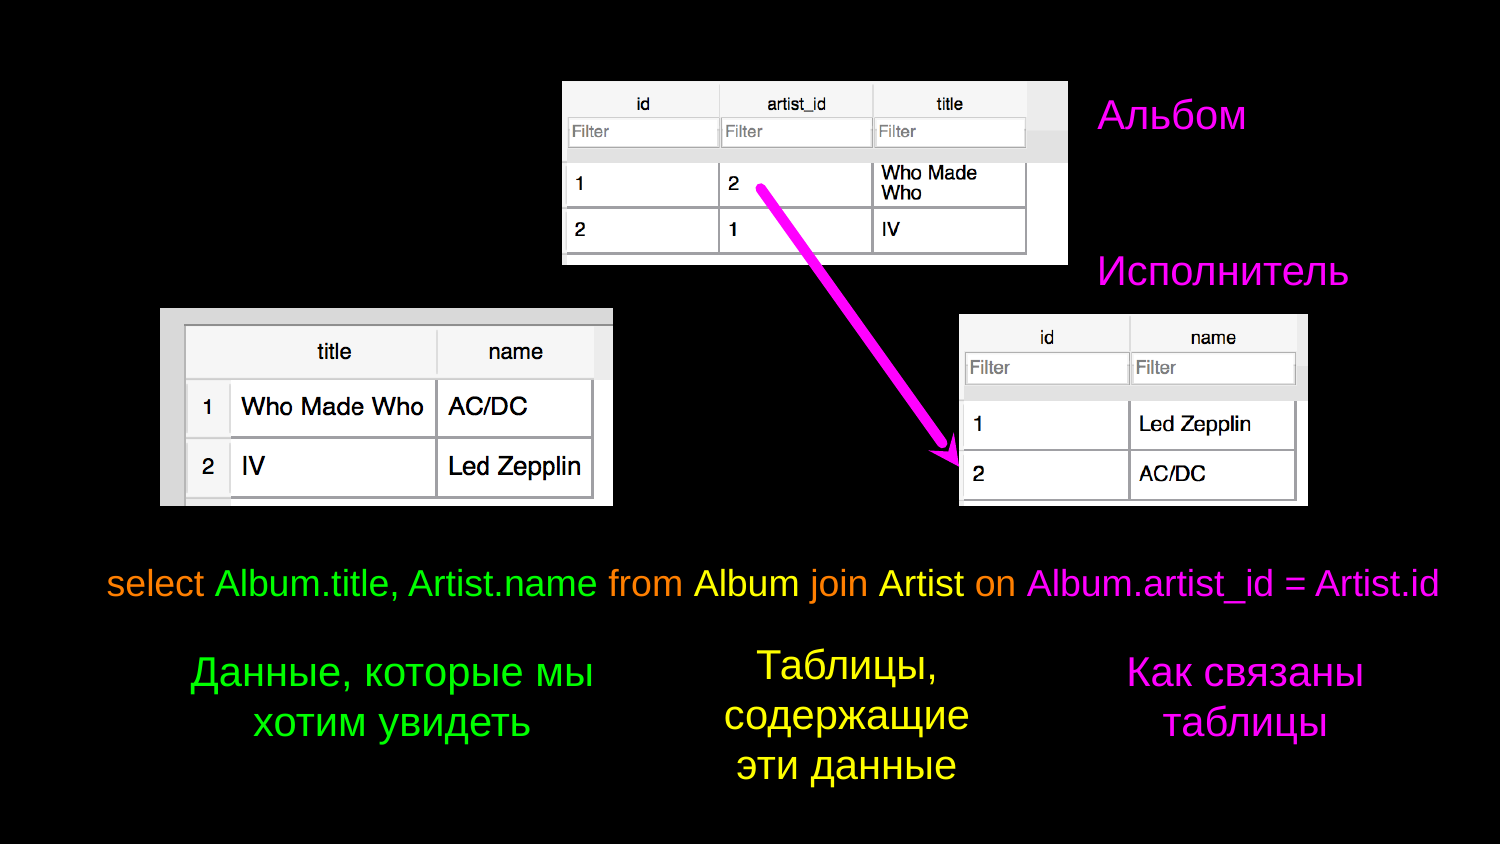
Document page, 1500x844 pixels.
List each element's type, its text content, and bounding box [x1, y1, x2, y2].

text_box Как связаны таблицы [1104, 642, 1387, 748]
text_box Данные, которые мы хотим увидеть [182, 642, 603, 748]
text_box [160, 81, 1358, 506]
text_box Таблицы, содержащие эти данные [691, 638, 1003, 787]
text_box select Album.title, Artist.name from Album join Artist on Album.artist_id = Artist.id [43, 553, 1500, 611]
